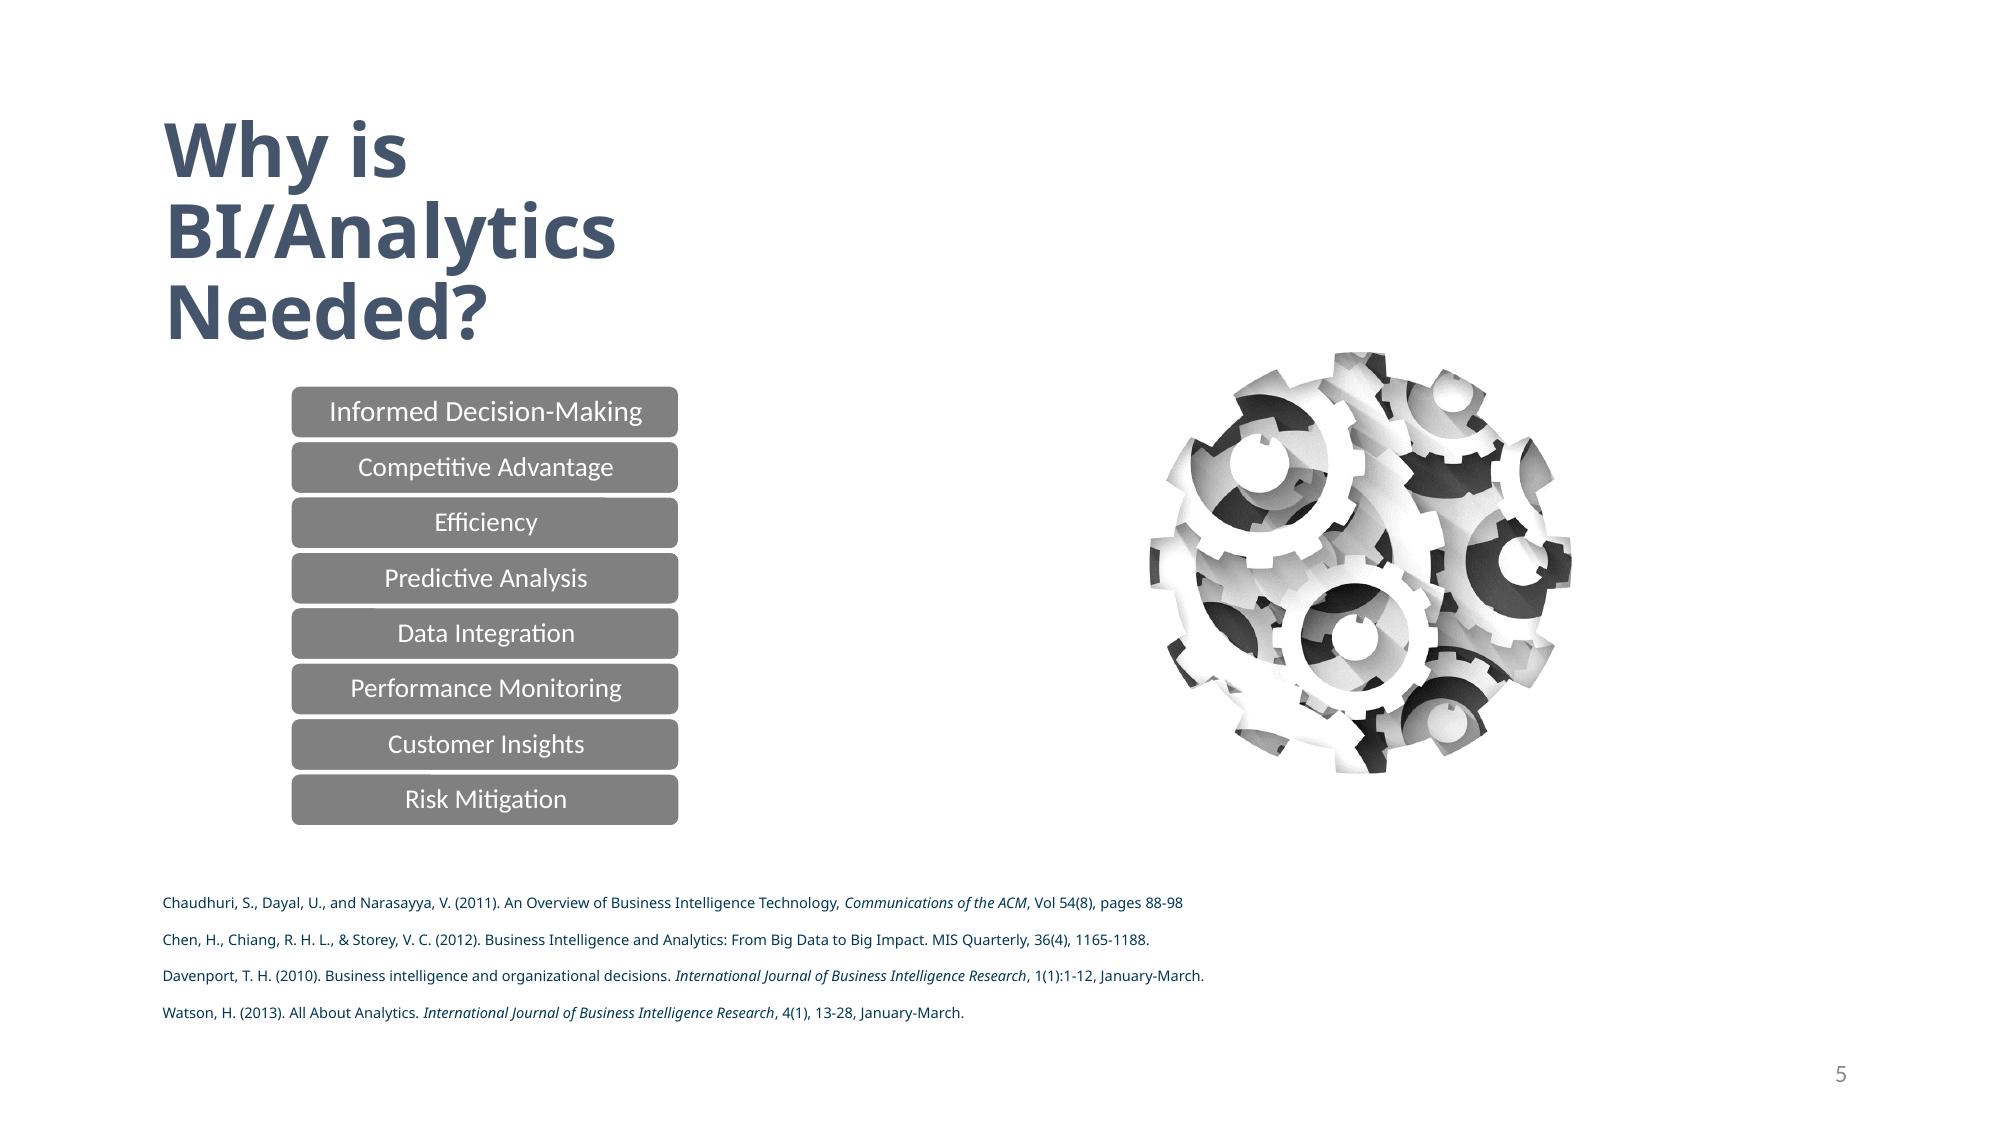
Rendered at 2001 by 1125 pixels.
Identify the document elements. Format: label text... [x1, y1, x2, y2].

slide_number 5 [1412, 1042, 1863, 1103]
text_box Chaudhuri, S., Dayal, U., and Narasayya, V. (2011). An Overview of Business Intelligence Technology, Communications of the ACM, Vol 54(8), pages 88-98 Chen, H., Chiang, R. H. L., & Storey, V. C. (2012). Business Intelligence and Analytics: From Big Data to Big Impact. MIS Quarterly, 36(4), 1165-1188. Davenport, T. H. (2010). Business intelligence and organizational decisions. International Journal of Business Intelligence Research, 1(1):1-12, January-March. Watson, H. (2013). All About Analytics. International Journal of Business Intelligence Research, 4(1), 13-28, January-March. [147, 888, 1642, 1032]
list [149, 385, 819, 827]
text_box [819, 258, 1900, 867]
title Why is BI/Analytics Needed? [149, 93, 820, 364]
